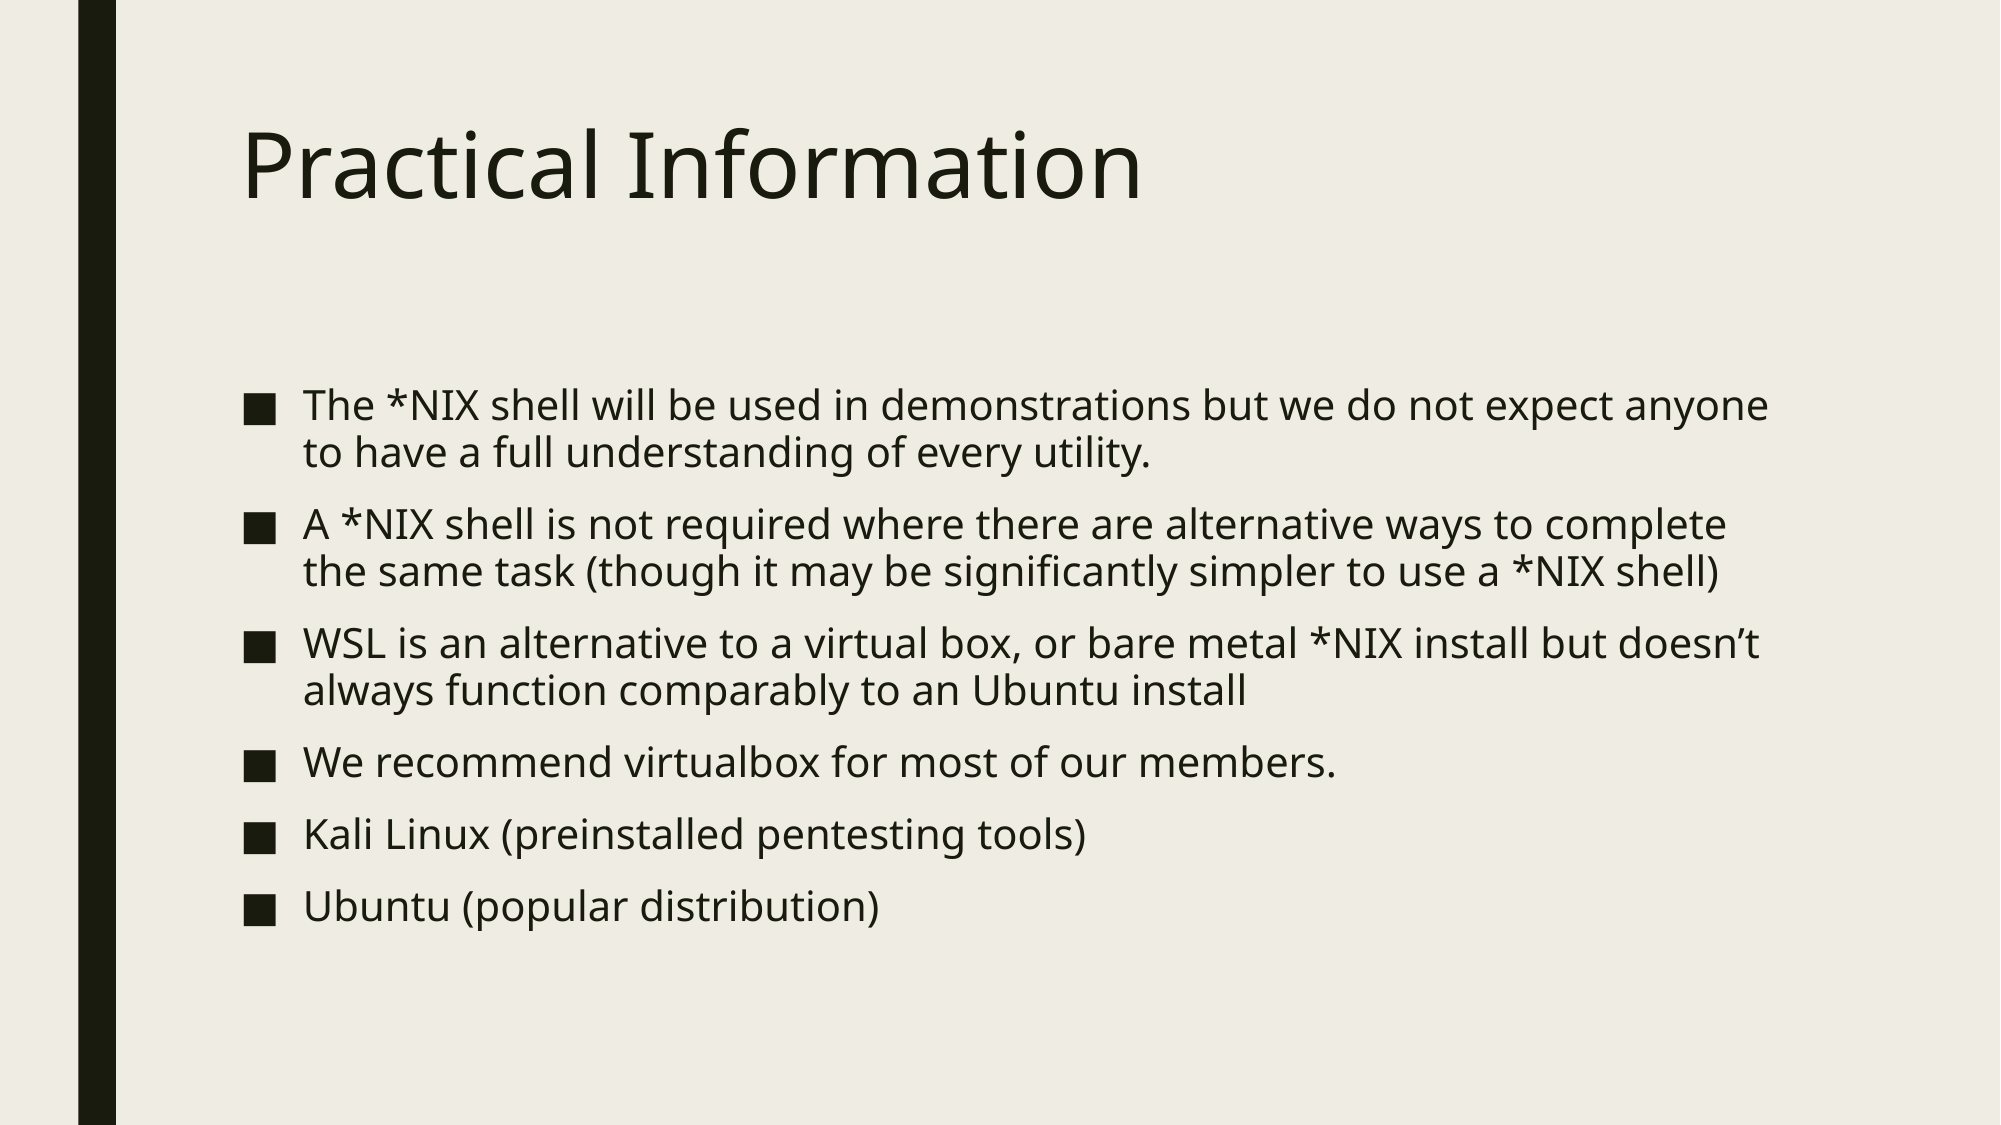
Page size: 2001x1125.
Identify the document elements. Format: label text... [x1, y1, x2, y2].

list The *NIX shell will be used in demonstrations but we do not expect anyone to have a full understanding of every utility. A *NIX shell is not required where there are alternative ways to complete the same task (though it may be significantly simpler to use a *NIX shell) WSL is an alternative to a virtual box, or bare metal *NIX install but doesn’t always function comparably to an Ubuntu install We recommend virtualbox for most of our members. Kali Linux (preinstalled pentesting tools) Ubuntu (popular distribution) [225, 375, 1800, 963]
title Practical Information [225, 112, 1800, 357]
